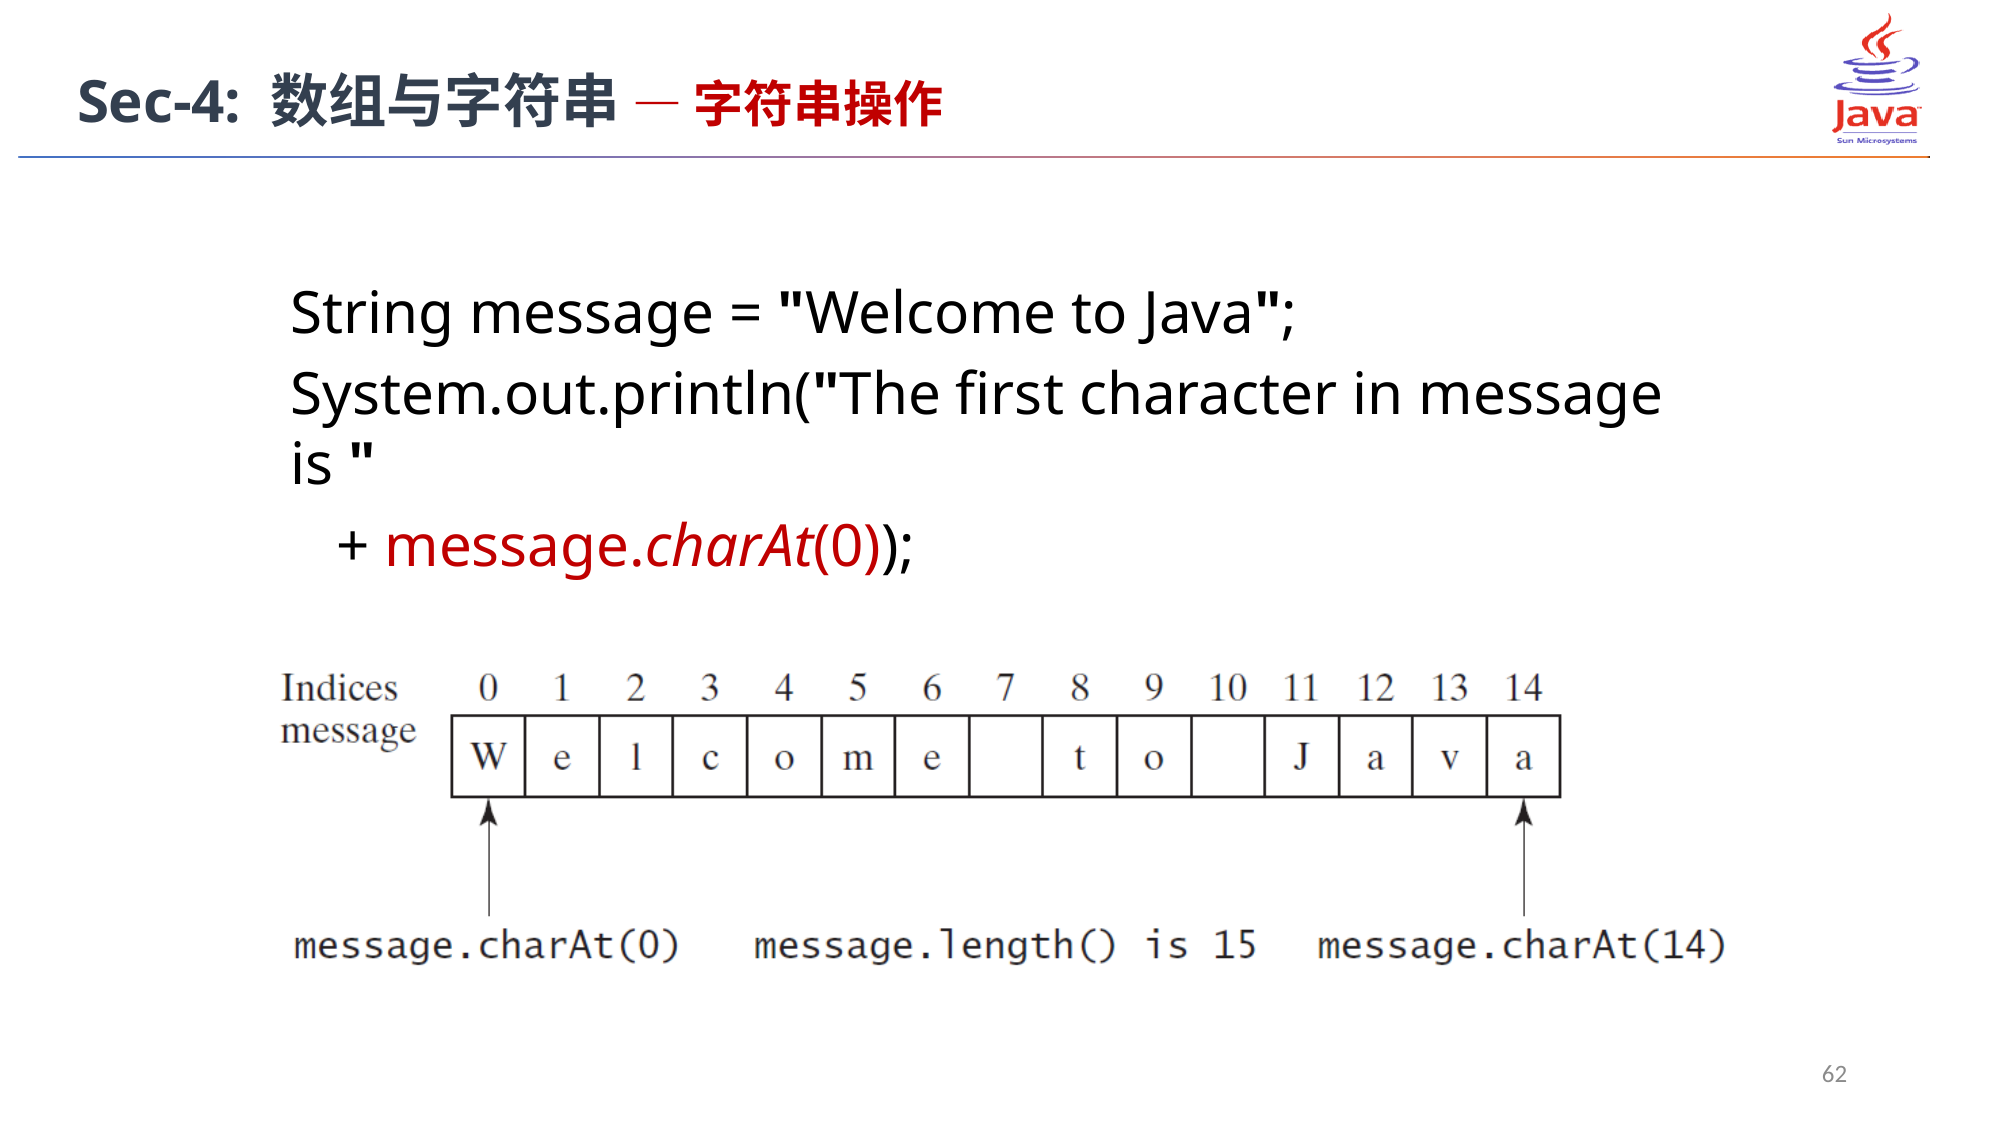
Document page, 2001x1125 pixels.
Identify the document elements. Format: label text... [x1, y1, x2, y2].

slide_number 62 [1412, 1042, 1863, 1103]
picture [1825, 9, 1930, 149]
text_box String message = "Welcome to Java"; System.out.println("The first character in message is " + message.charAt(0)); [275, 267, 1712, 610]
text_box Sec-4: 数组与字符串 — 字符串操作 [74, 62, 1178, 135]
picture [261, 648, 1739, 976]
